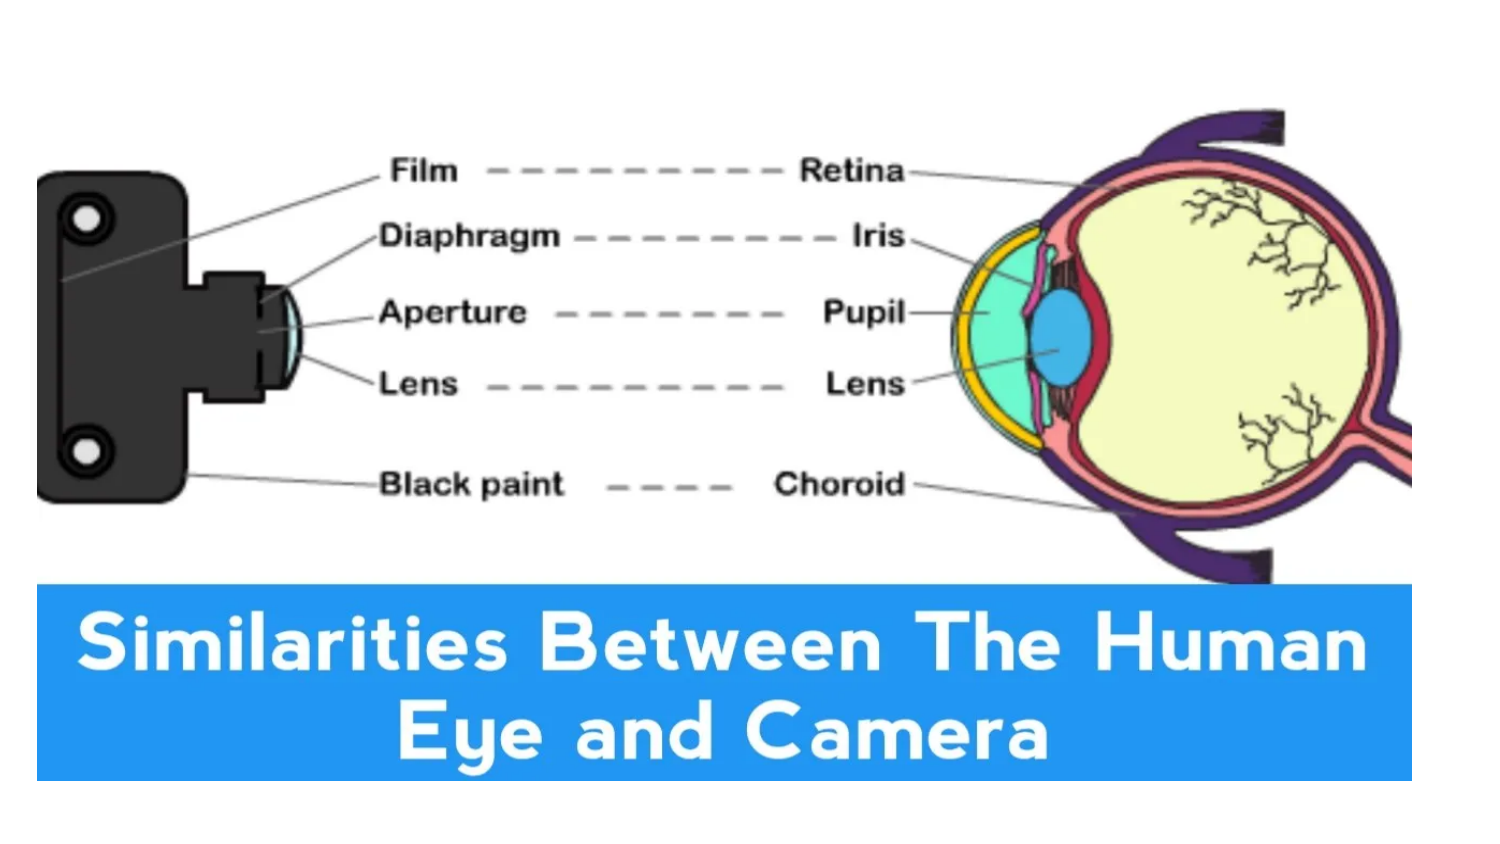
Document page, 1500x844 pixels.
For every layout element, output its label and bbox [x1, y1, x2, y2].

picture [36, 46, 1412, 781]
